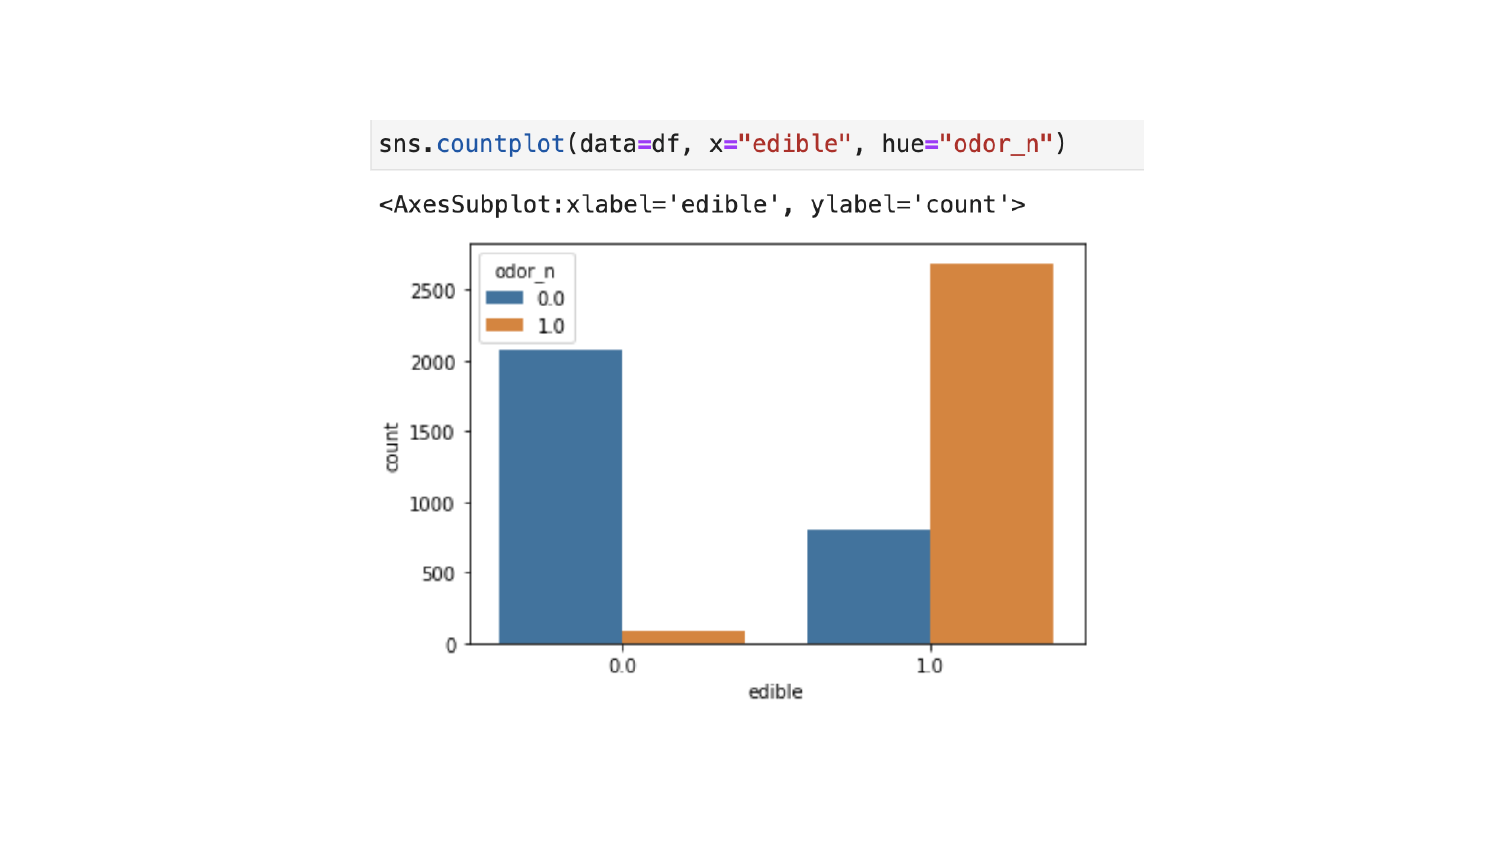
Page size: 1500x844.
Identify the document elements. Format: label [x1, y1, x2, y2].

picture [356, 119, 1144, 724]
